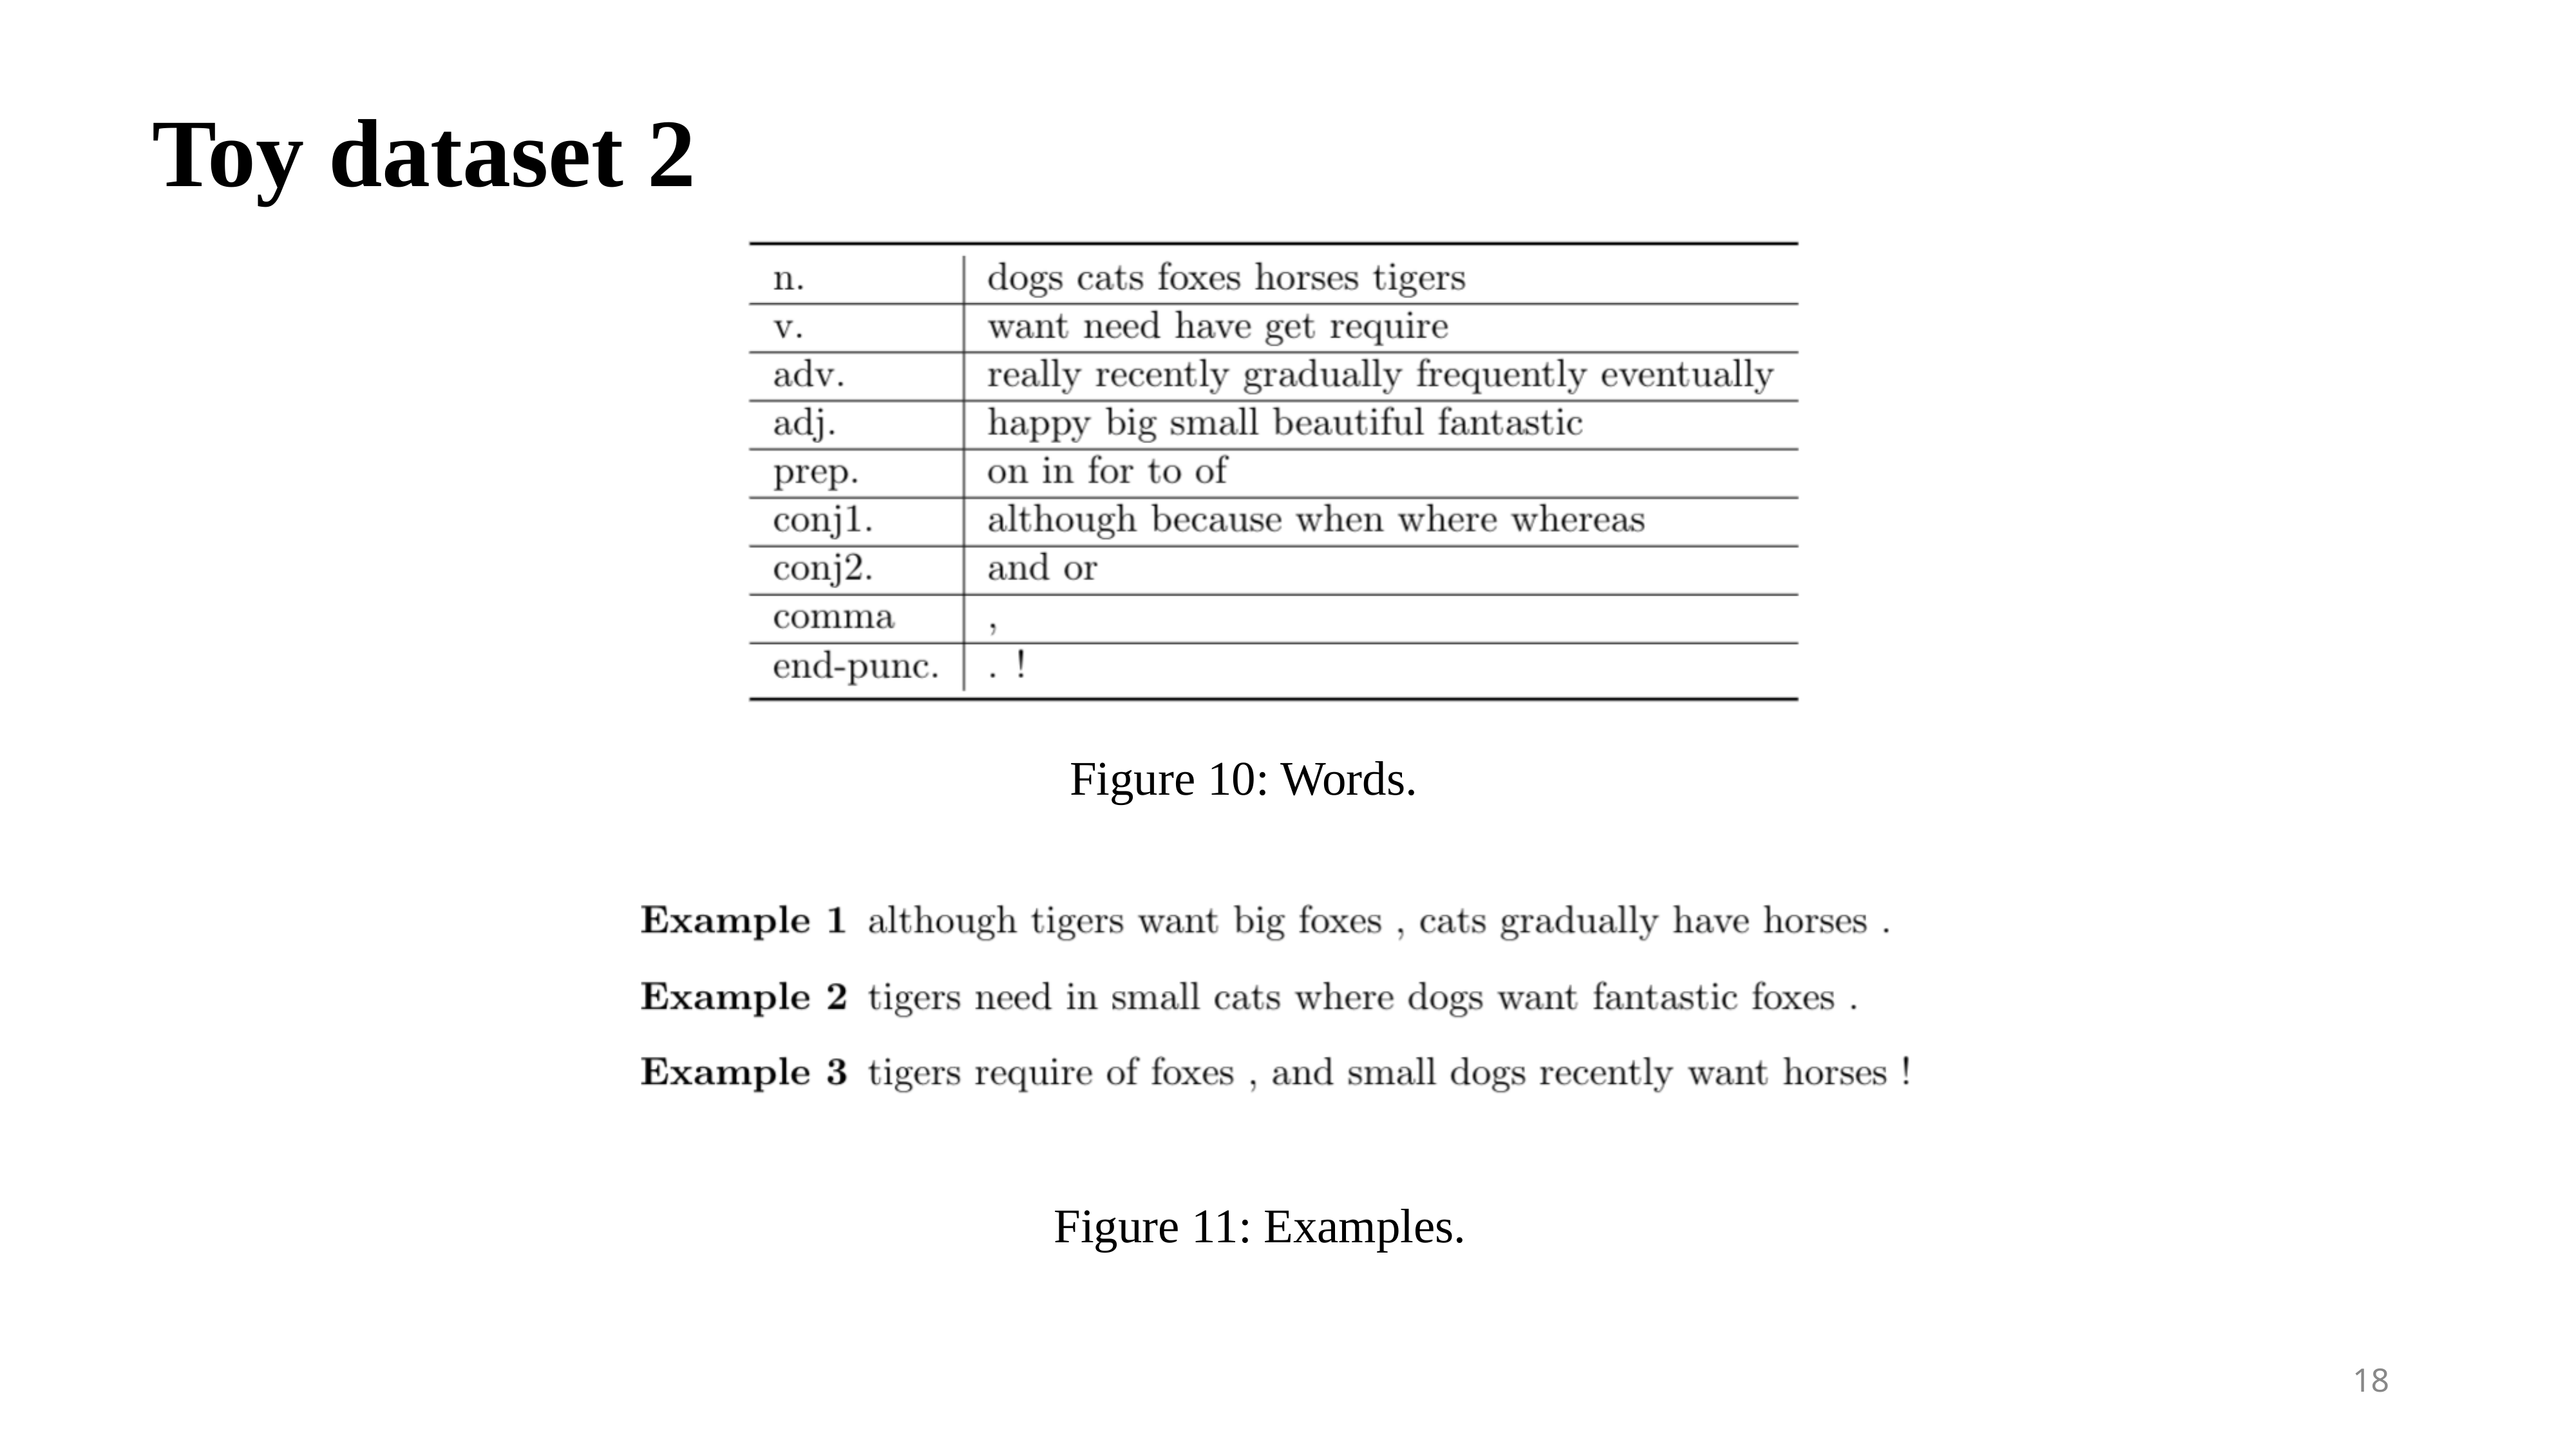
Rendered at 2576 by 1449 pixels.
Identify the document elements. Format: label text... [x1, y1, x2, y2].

text_box Toy dataset 2 [142, 78, 2345, 232]
slide_number 17 [2342, 1352, 2400, 1411]
text_box Figure 10: Words. [1060, 737, 1428, 815]
picture [737, 225, 1835, 725]
picture [624, 884, 1948, 1115]
text_box Figure 11: Examples. [1044, 1184, 1476, 1262]
